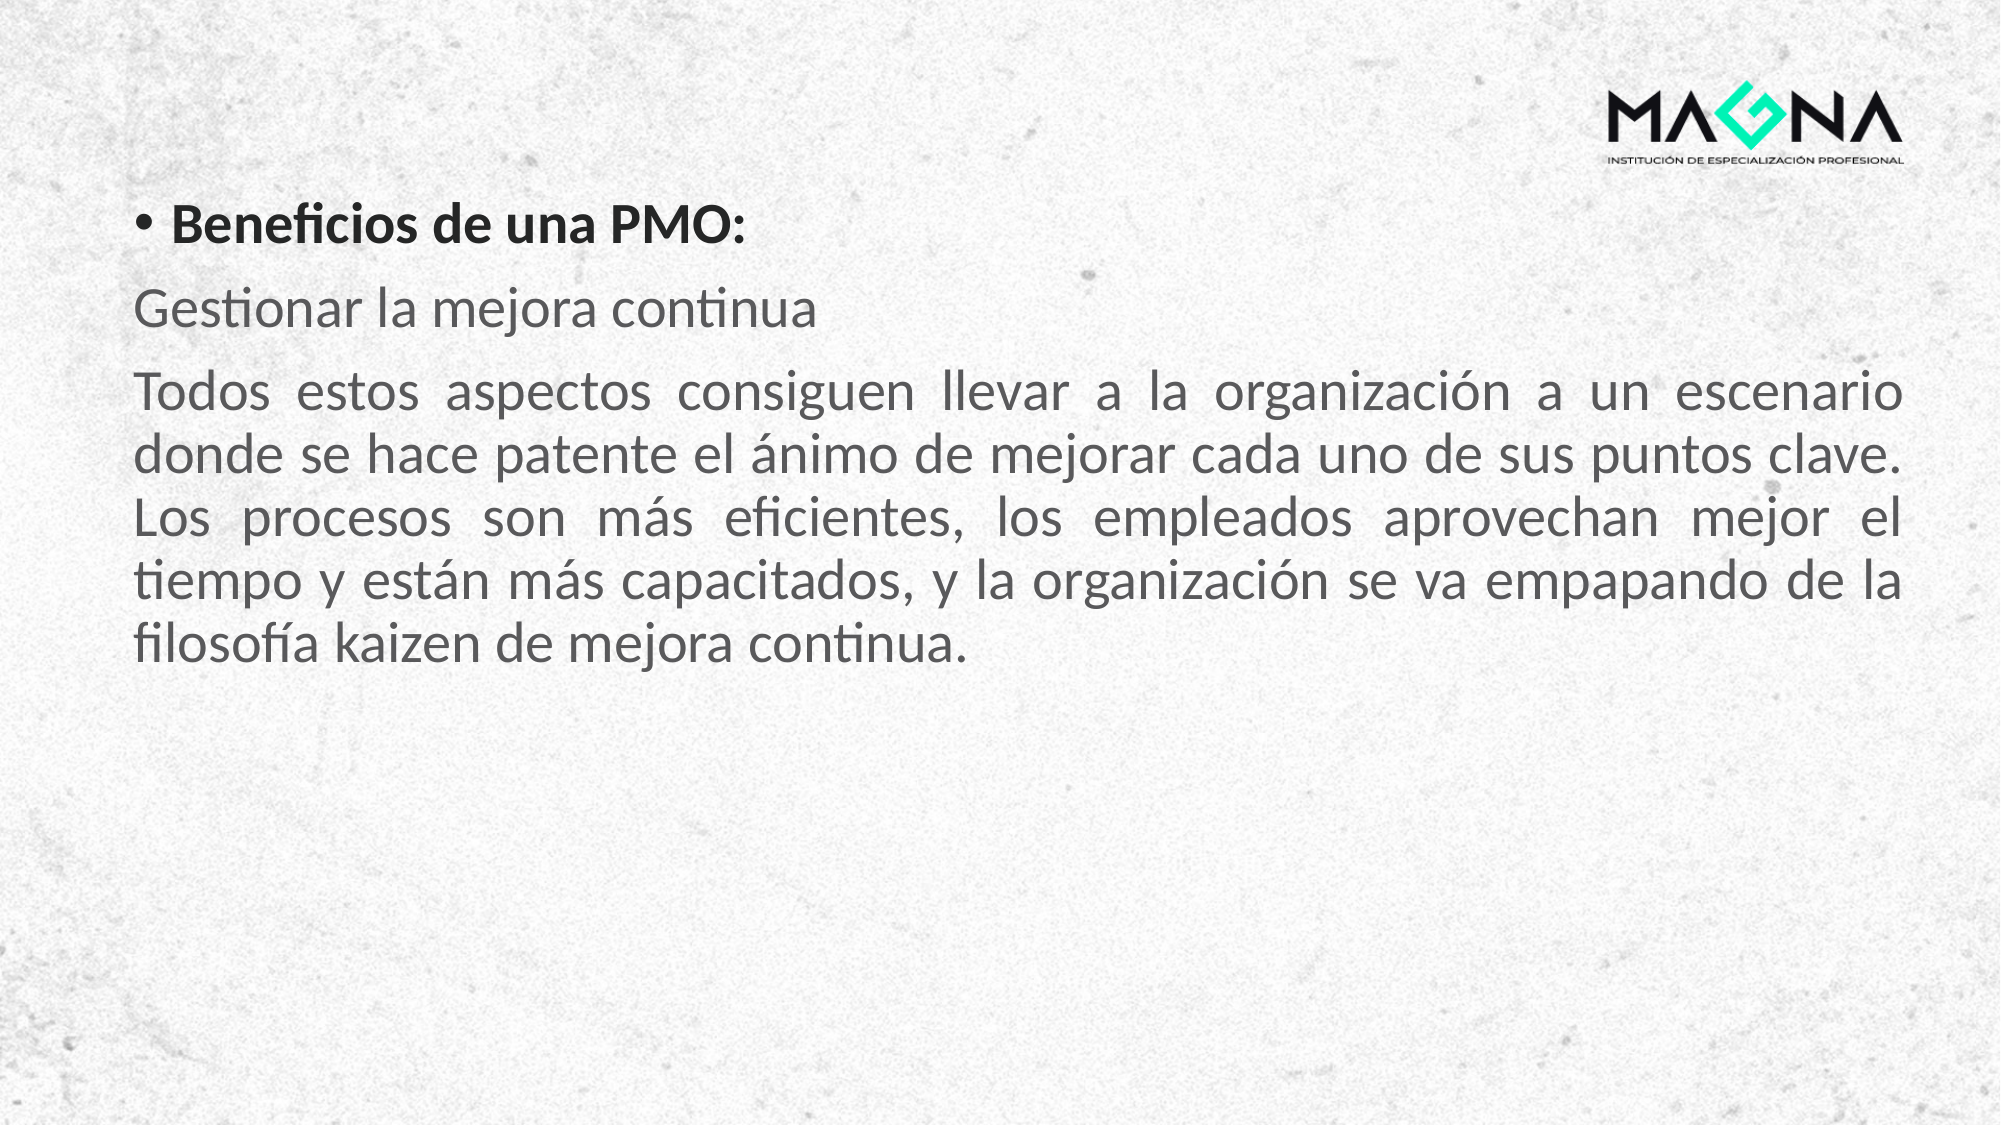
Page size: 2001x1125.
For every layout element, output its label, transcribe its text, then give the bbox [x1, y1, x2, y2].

list Beneficios de una PMO: Gestionar la mejora continua Todos estos aspectos consiguen llevar a la organización a un escenario donde se hace patente el ánimo de mejorar cada uno de sus puntos clave. Los procesos son más eficientes, los empleados aprovechan mejor el tiempo y están más capacitados, y la organización se va empapando de la filosofía kaizen de mejora continua. [118, 185, 1920, 986]
picture [0, 0, 2001, 1125]
